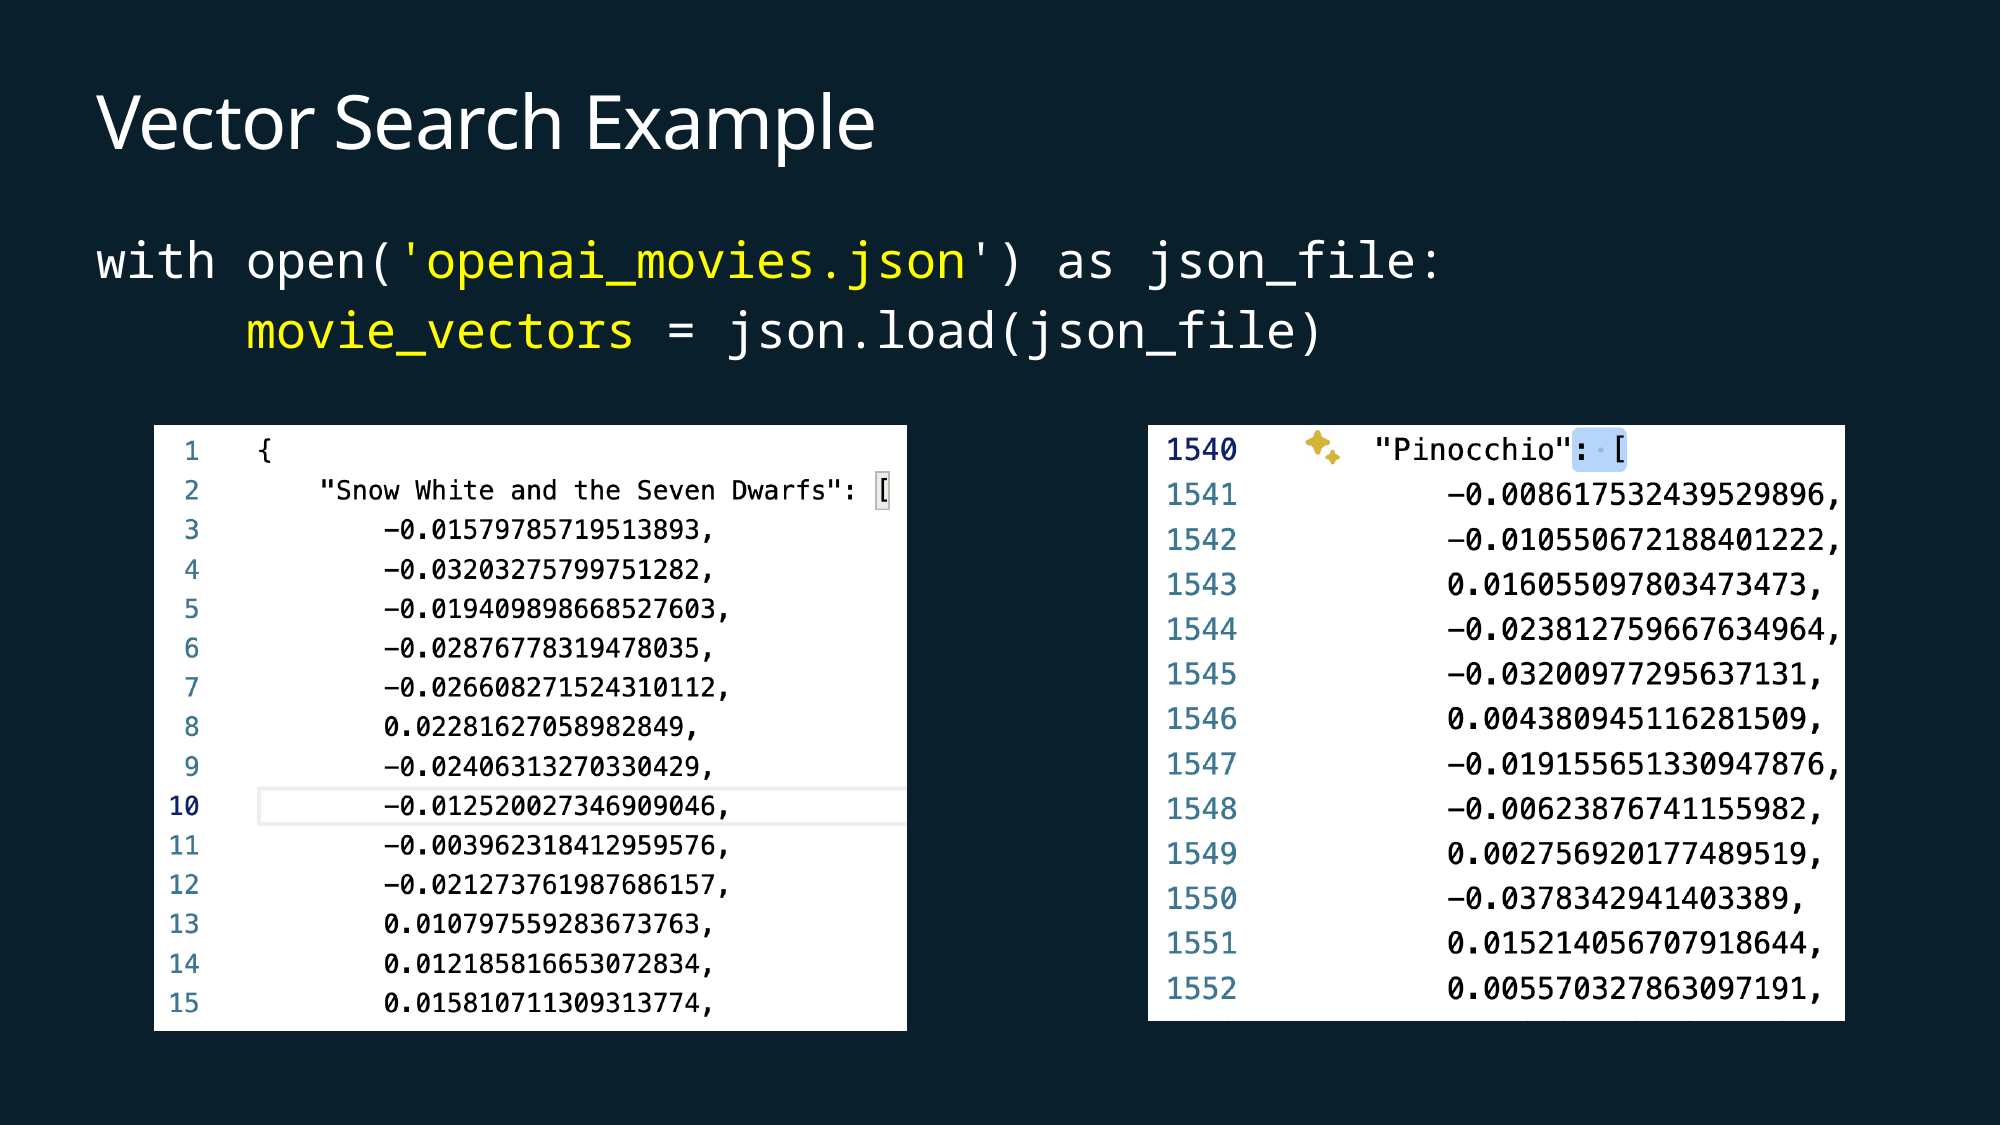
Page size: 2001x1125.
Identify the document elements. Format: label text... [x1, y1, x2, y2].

picture [154, 424, 908, 1031]
title Vector Search Example [96, 75, 1904, 166]
picture [1148, 424, 1846, 1021]
list with open('openai_movies.json') as json_file: movie_vectors = json.load(json_file) [96, 228, 1904, 363]
